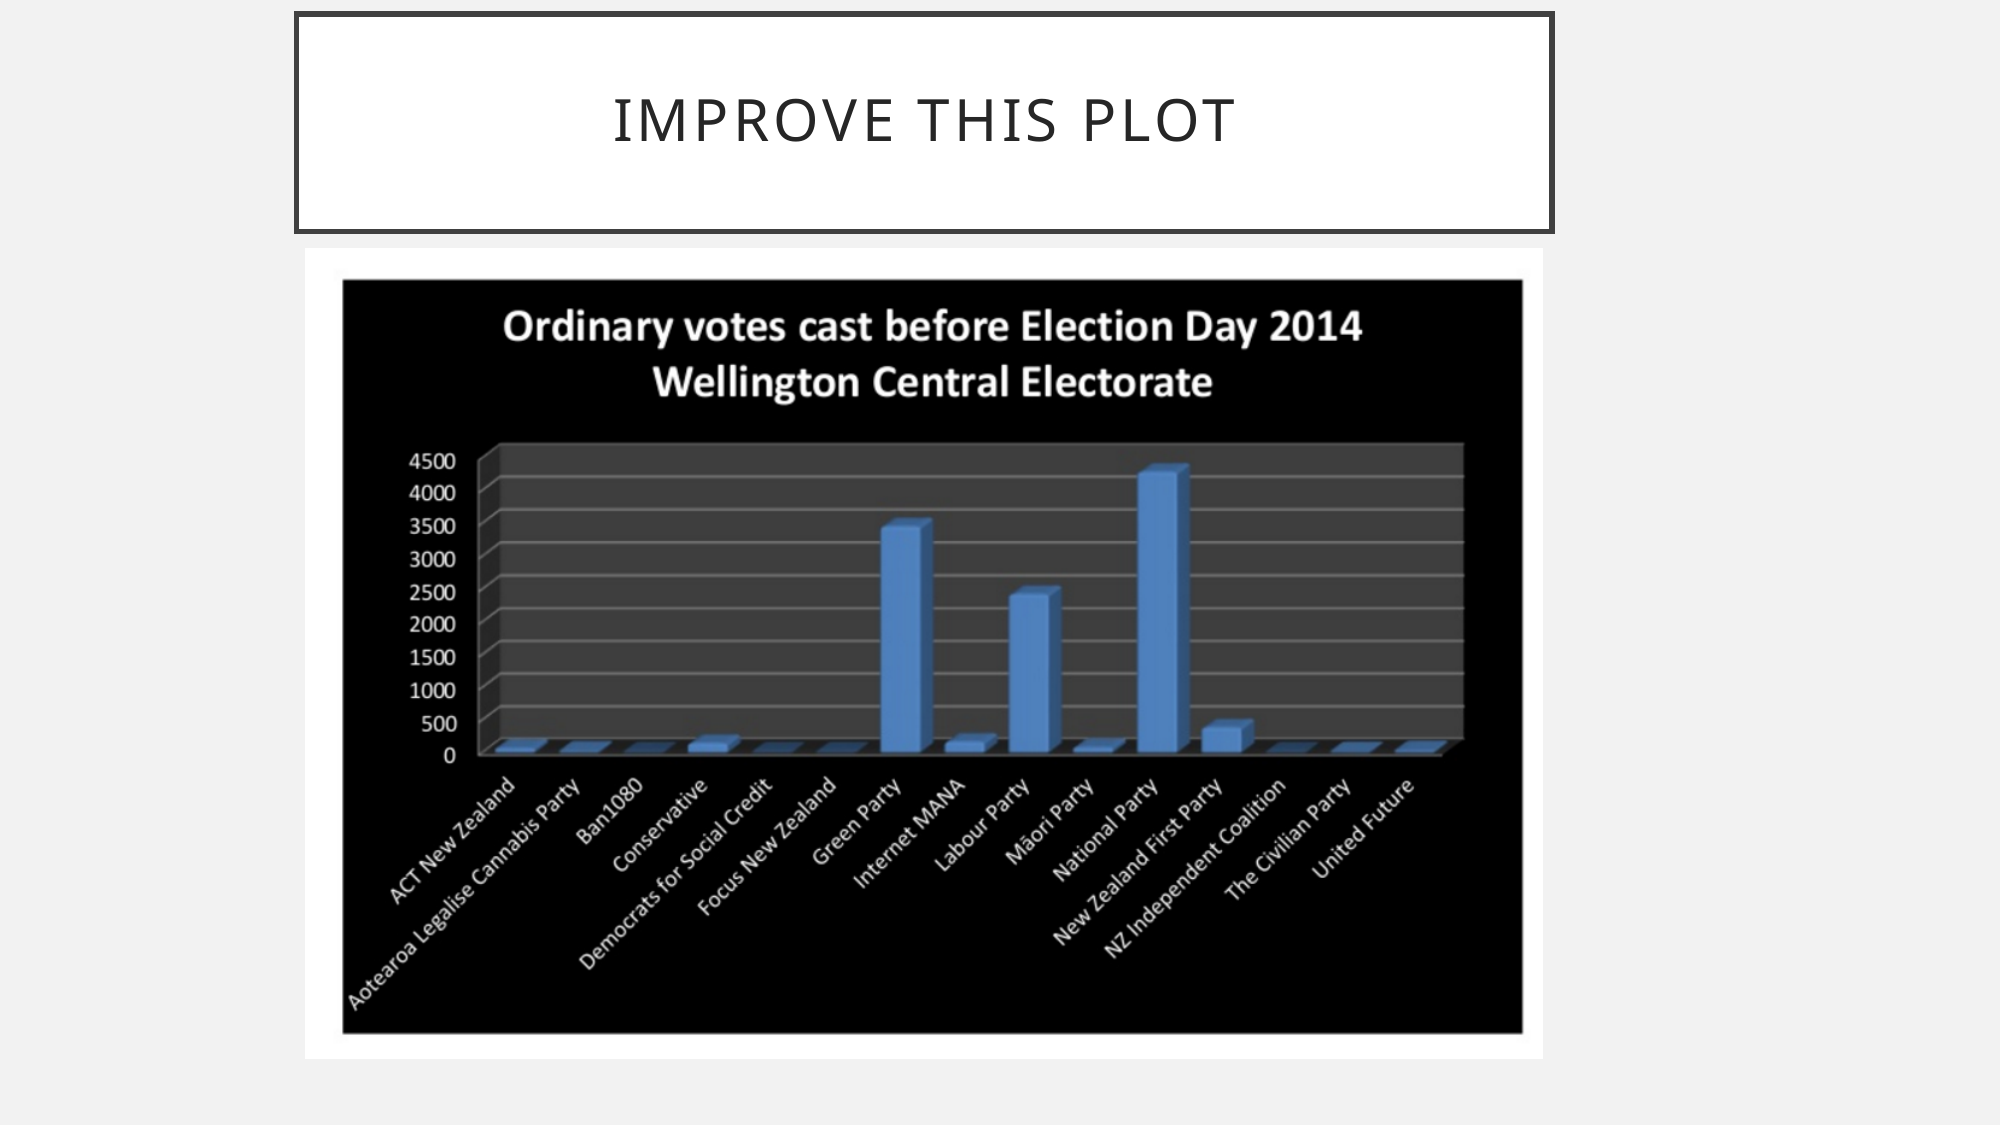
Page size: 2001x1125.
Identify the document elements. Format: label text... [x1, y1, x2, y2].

picture [305, 248, 1543, 1059]
title Improve this plot [294, 11, 1555, 234]
